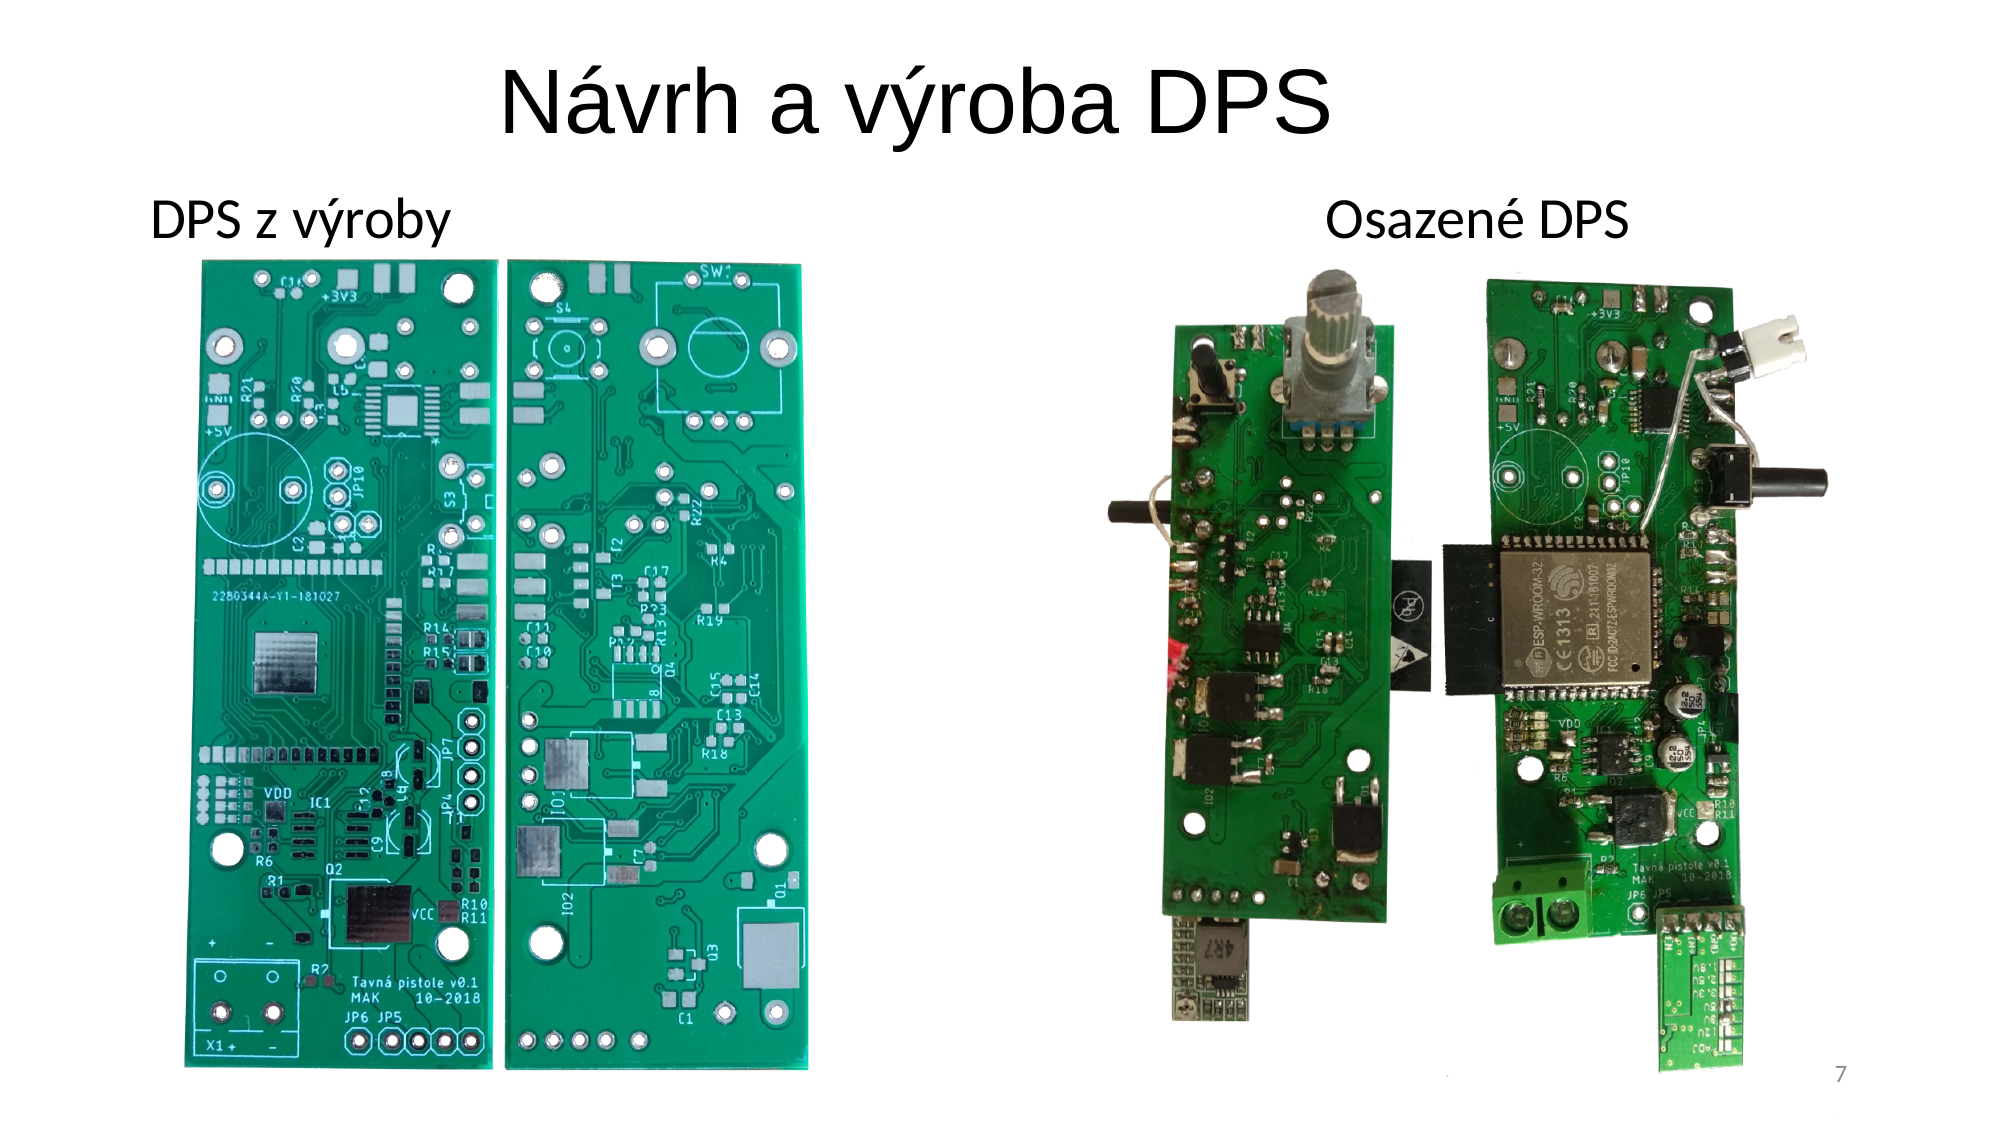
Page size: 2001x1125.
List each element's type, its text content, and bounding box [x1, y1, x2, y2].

picture [159, 247, 809, 1088]
text_box 7 [1412, 1042, 1863, 1103]
text_box DPS z výroby [135, 172, 467, 258]
text_box Osazené DPS [1311, 172, 1646, 296]
title Návrh a výroba DPS [53, 0, 1779, 208]
picture [972, 174, 1960, 1125]
